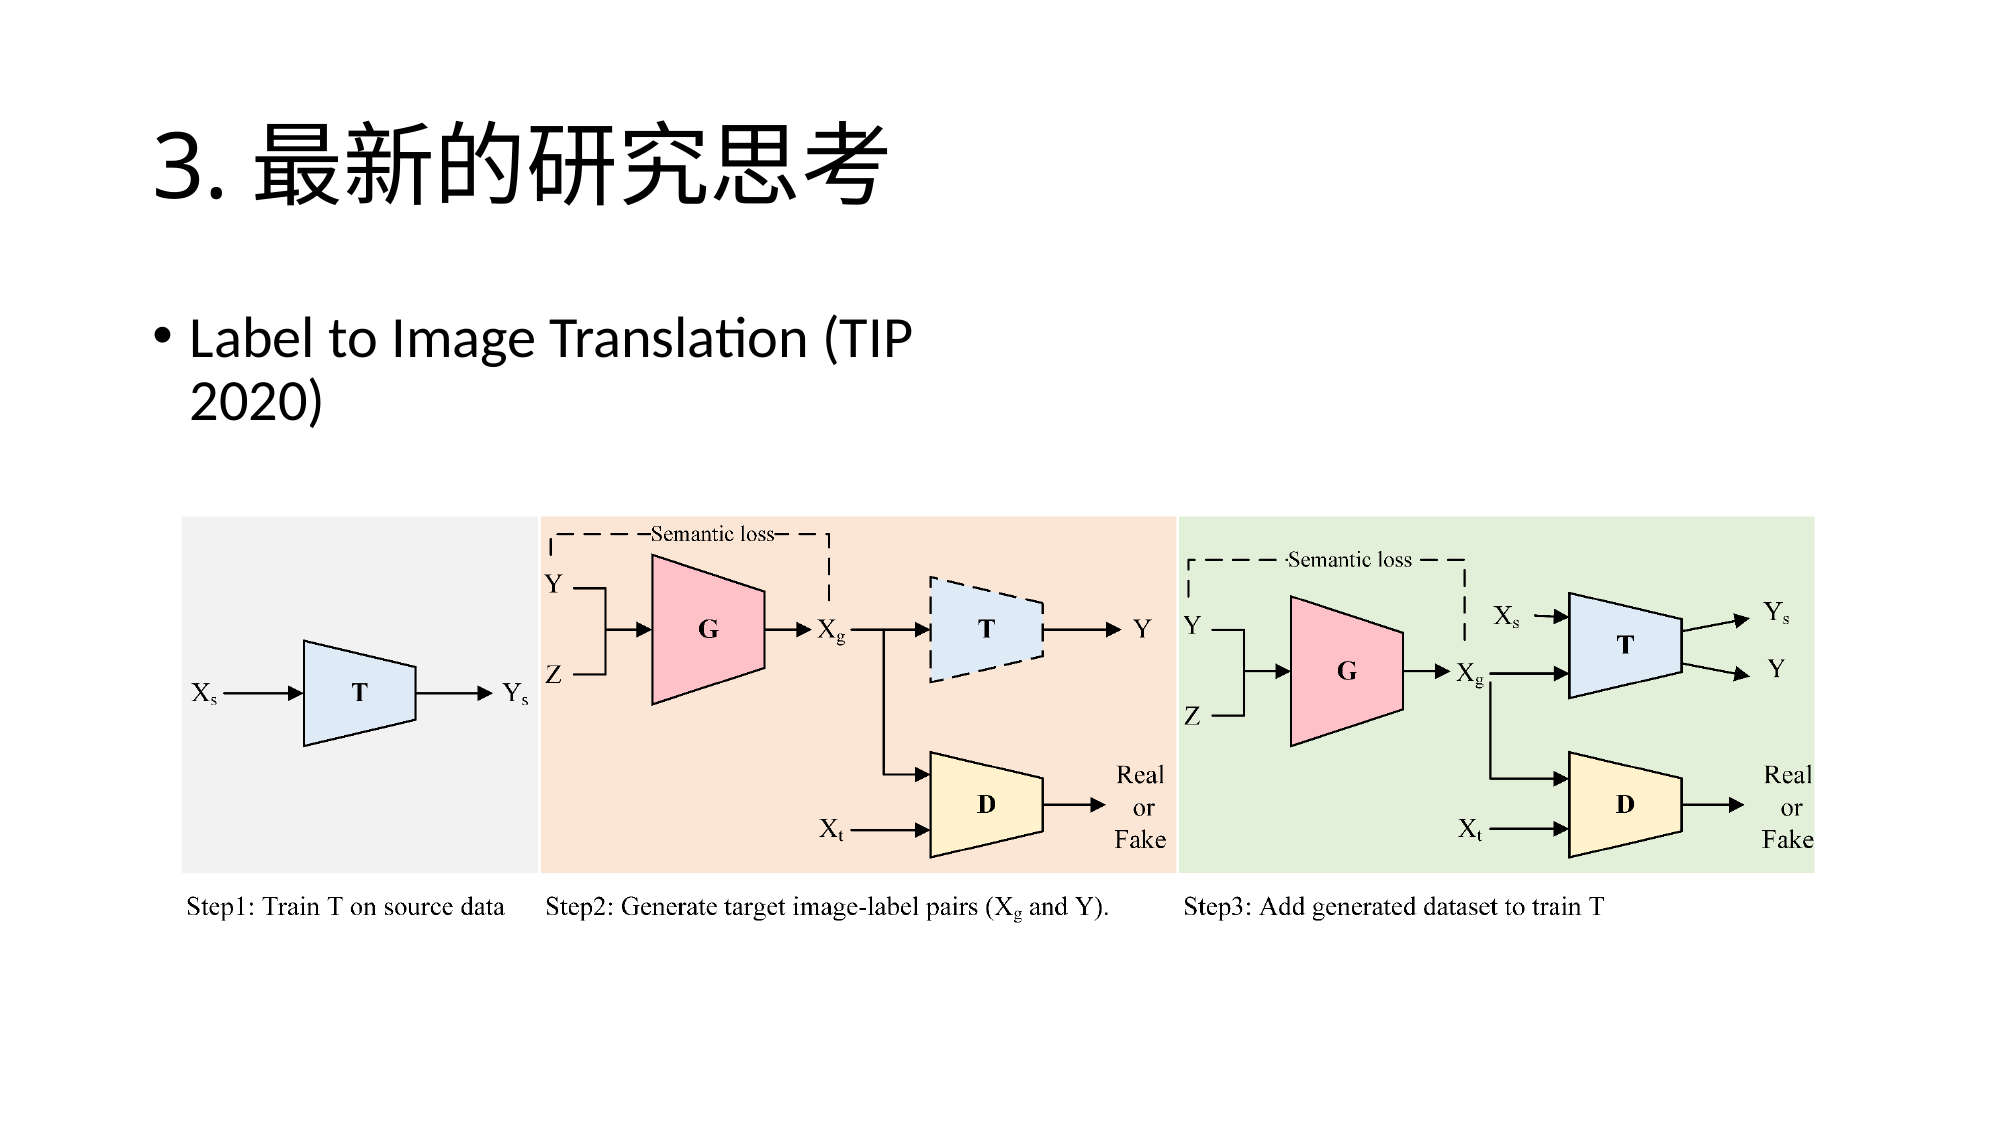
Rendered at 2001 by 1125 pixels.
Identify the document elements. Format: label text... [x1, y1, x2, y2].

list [170, 515, 1830, 934]
list Label to Image Translation (TIP 2020) [137, 299, 988, 1014]
title 3.最新的研究思考 [137, 59, 1863, 278]
